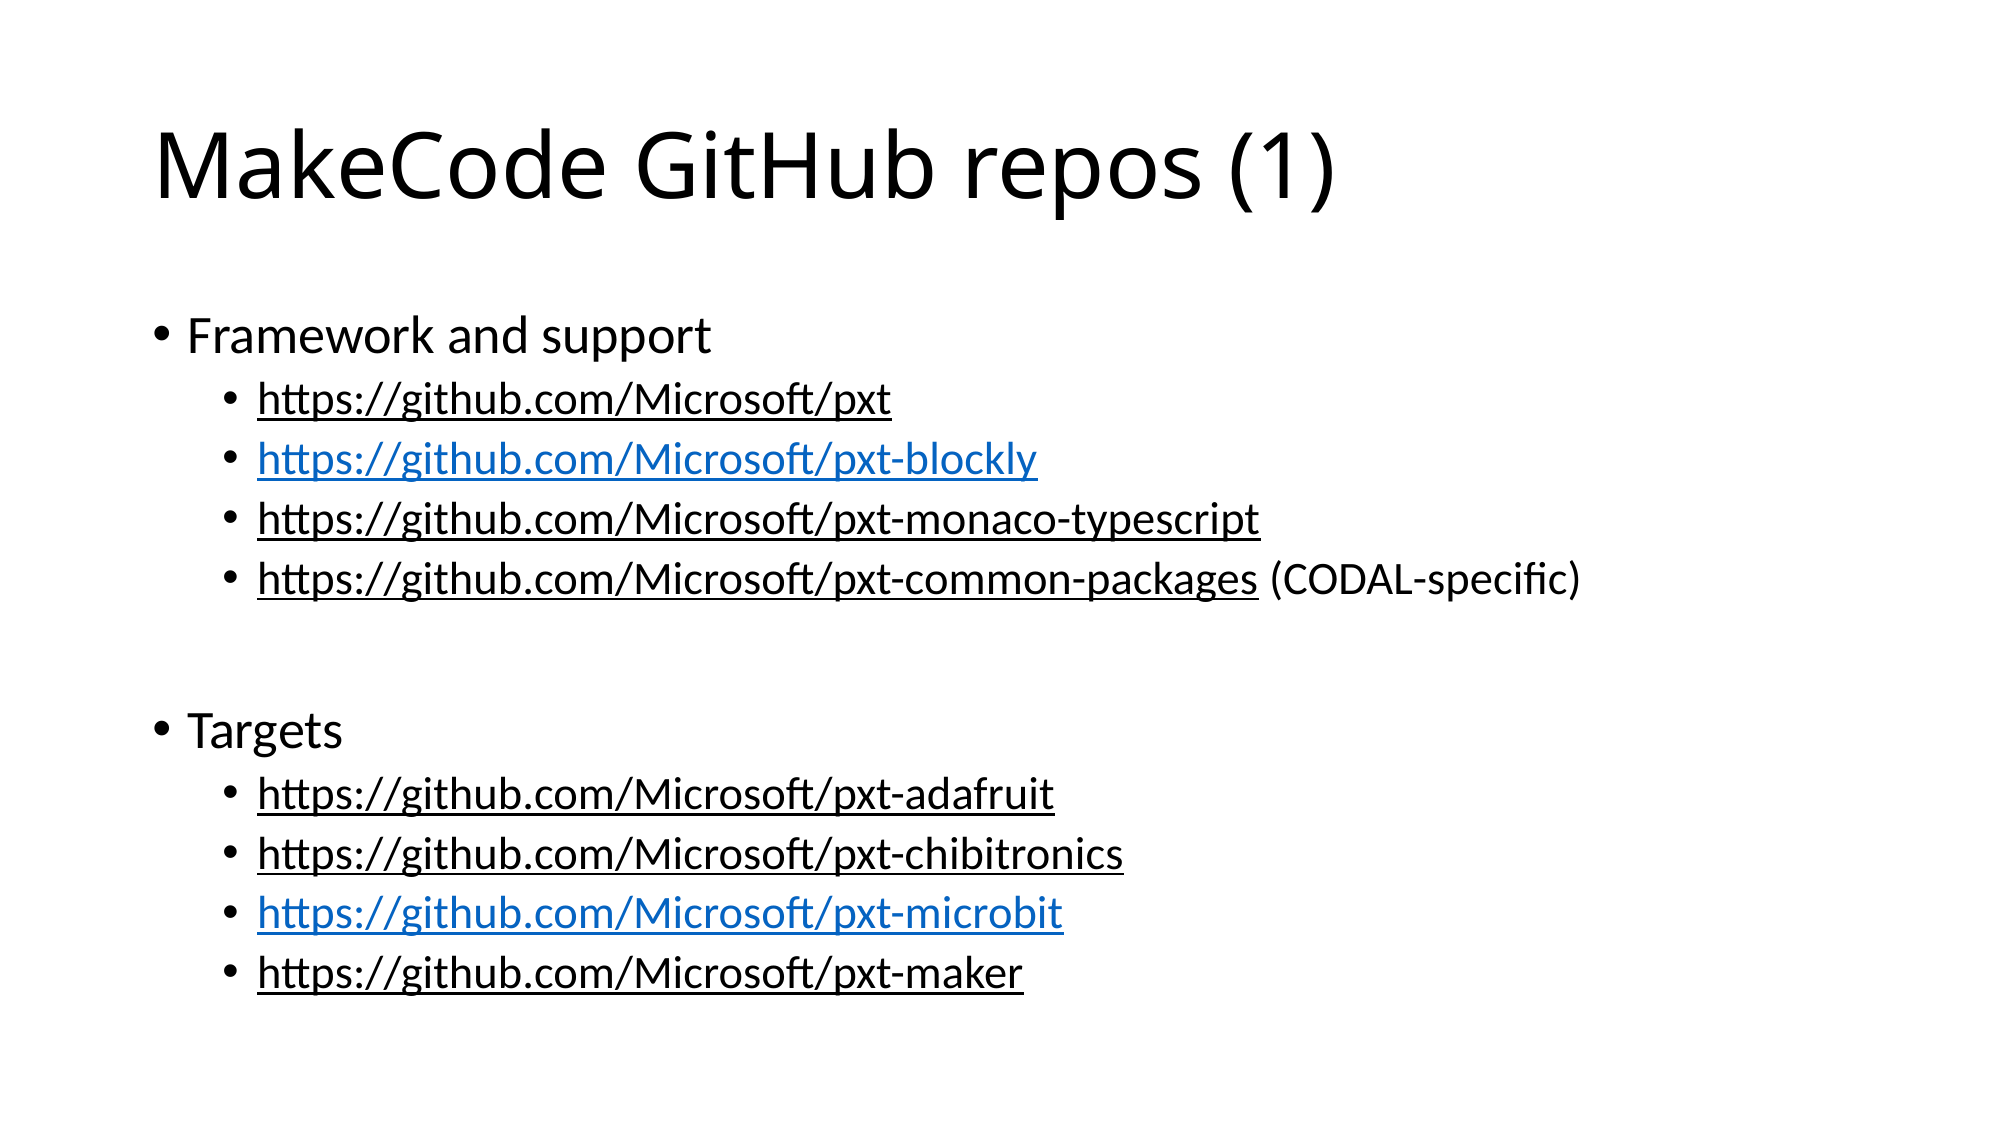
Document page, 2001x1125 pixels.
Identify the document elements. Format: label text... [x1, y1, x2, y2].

title MakeCode GitHub repos (1) [137, 59, 1863, 278]
list Framework and support https://github.com/Microsoft/pxt https://github.com/Microsoft/pxt-blockly https://github.com/Microsoft/pxt-monaco-typescript https://github.com/Microsoft/pxt-common-packages (CODAL-specific) Targets https://github.com/Microsoft/pxt-adafruit https://github.com/Microsoft/pxt-chibitronics https://github.com/Microsoft/pxt-microbit https://github.com/Microsoft/pxt-maker [137, 299, 1863, 1014]
